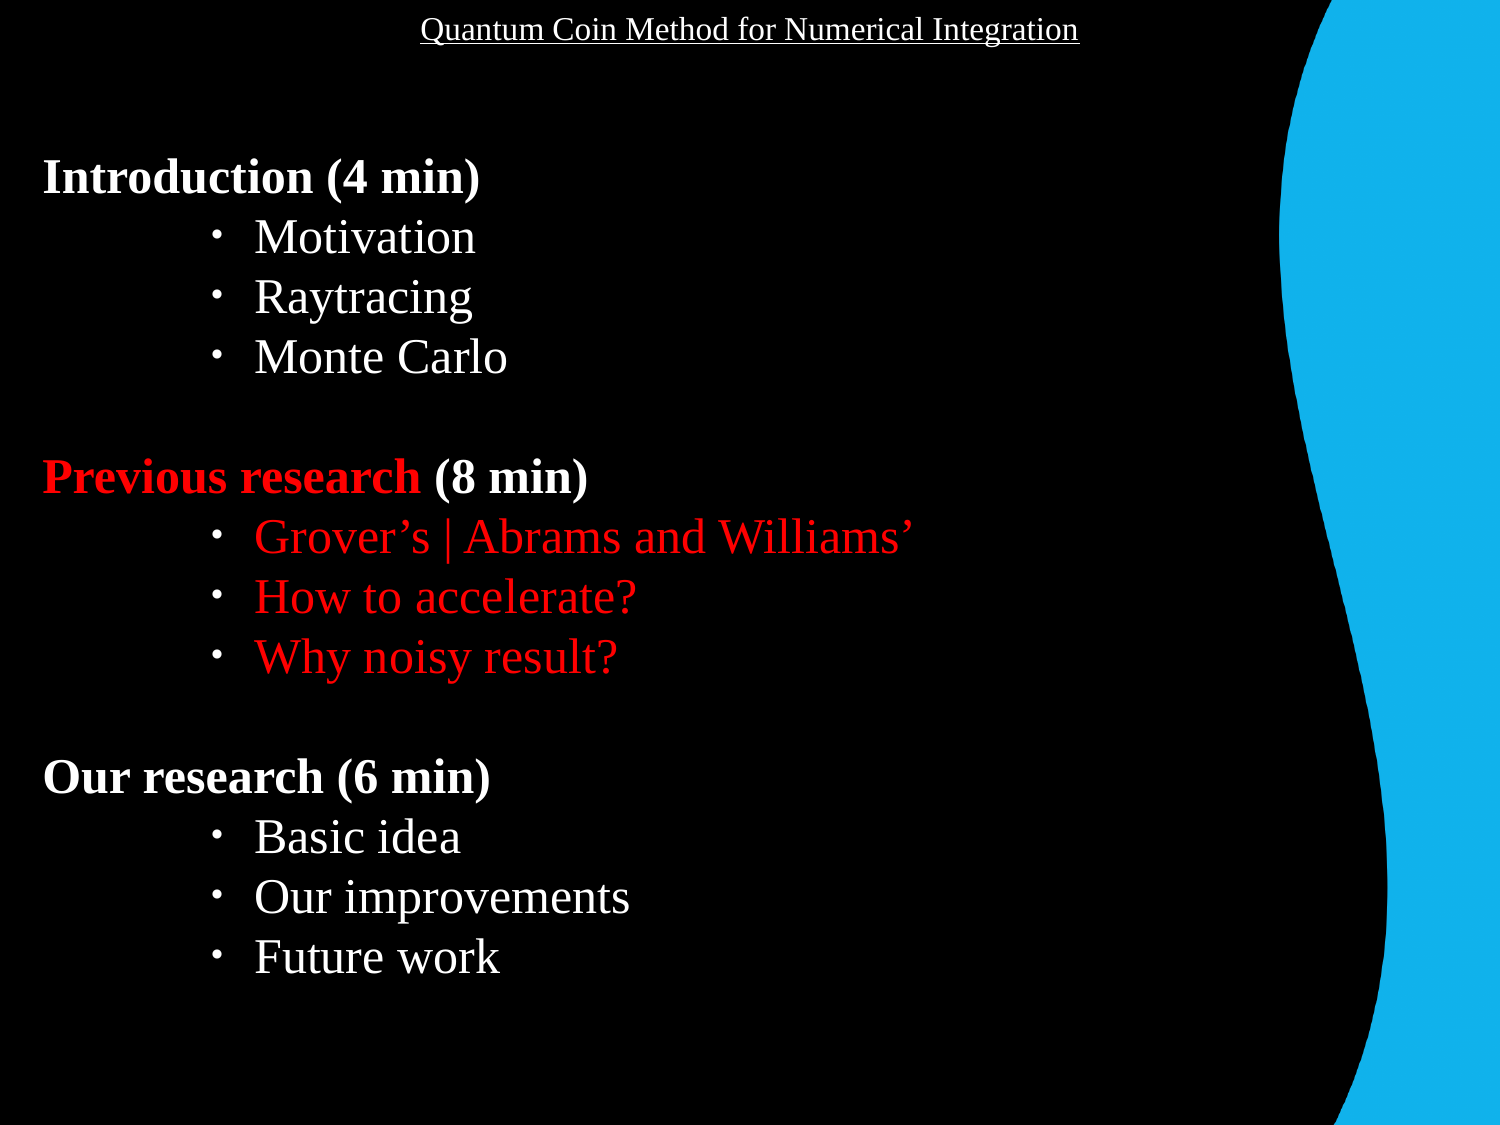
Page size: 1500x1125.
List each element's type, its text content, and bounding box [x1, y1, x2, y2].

text_box Quantum Coin Method for Numerical Integration [290, 0, 1209, 55]
text_box Introduction (4 min) ・Motivation ・Raytracing ・Monte Carlo Previous research (8 min) ・Grover’s | Abrams and Williams’ ・How to accelerate? ・Why noisy result? Our research (6 min) ・Basic idea ・Our improvements ・Future work [27, 136, 1337, 991]
picture [0, 0, 1386, 1125]
